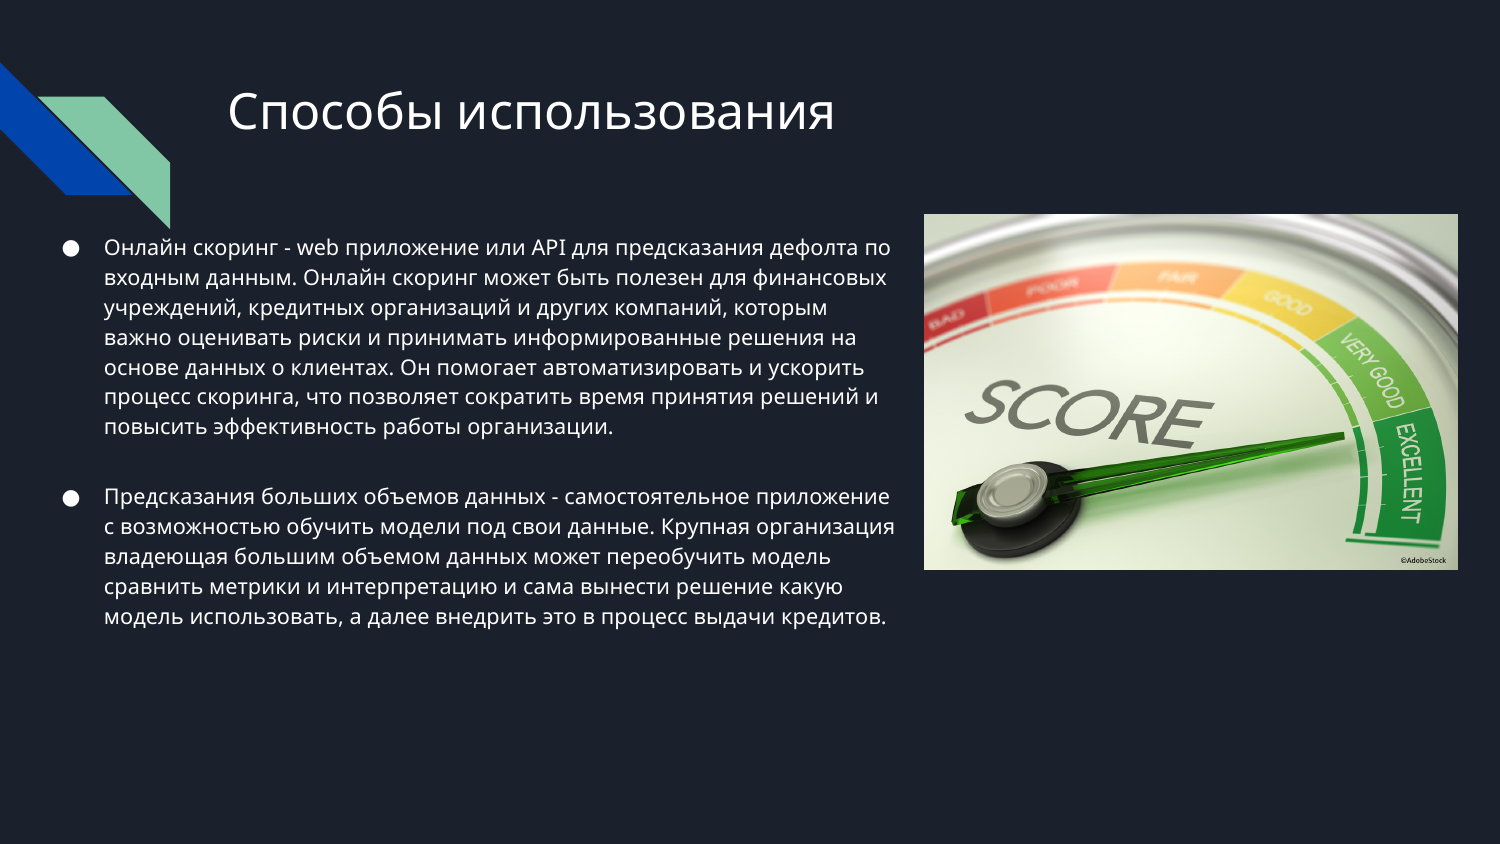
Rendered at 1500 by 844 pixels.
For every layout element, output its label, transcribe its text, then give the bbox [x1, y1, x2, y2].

picture [924, 214, 1459, 571]
list Онлайн скоринг - web приложение или API для предсказания дефолта по входным данным. Онлайн скоринг может быть полезен для финансовых учреждений, кредитных организаций и других компаний, которым важно оценивать риски и принимать информированные решения на основе данных о клиентах. Он помогает автоматизировать и ускорить процесс скоринга, что позволяет сократить время принятия решений и повысить эффективность работы организации. Предсказания больших объемов данных - самостоятельное приложение с возможностью обучить модели под свои данные. Крупная организация владеющая большим объемом данных может переобучить модель сравнить метрики и интерпретацию и сама вынести решение какую модель использовать, а далее внедрить это в процесс выдачи кредитов. [26, 214, 917, 693]
title Способы использования [212, 64, 1368, 215]
